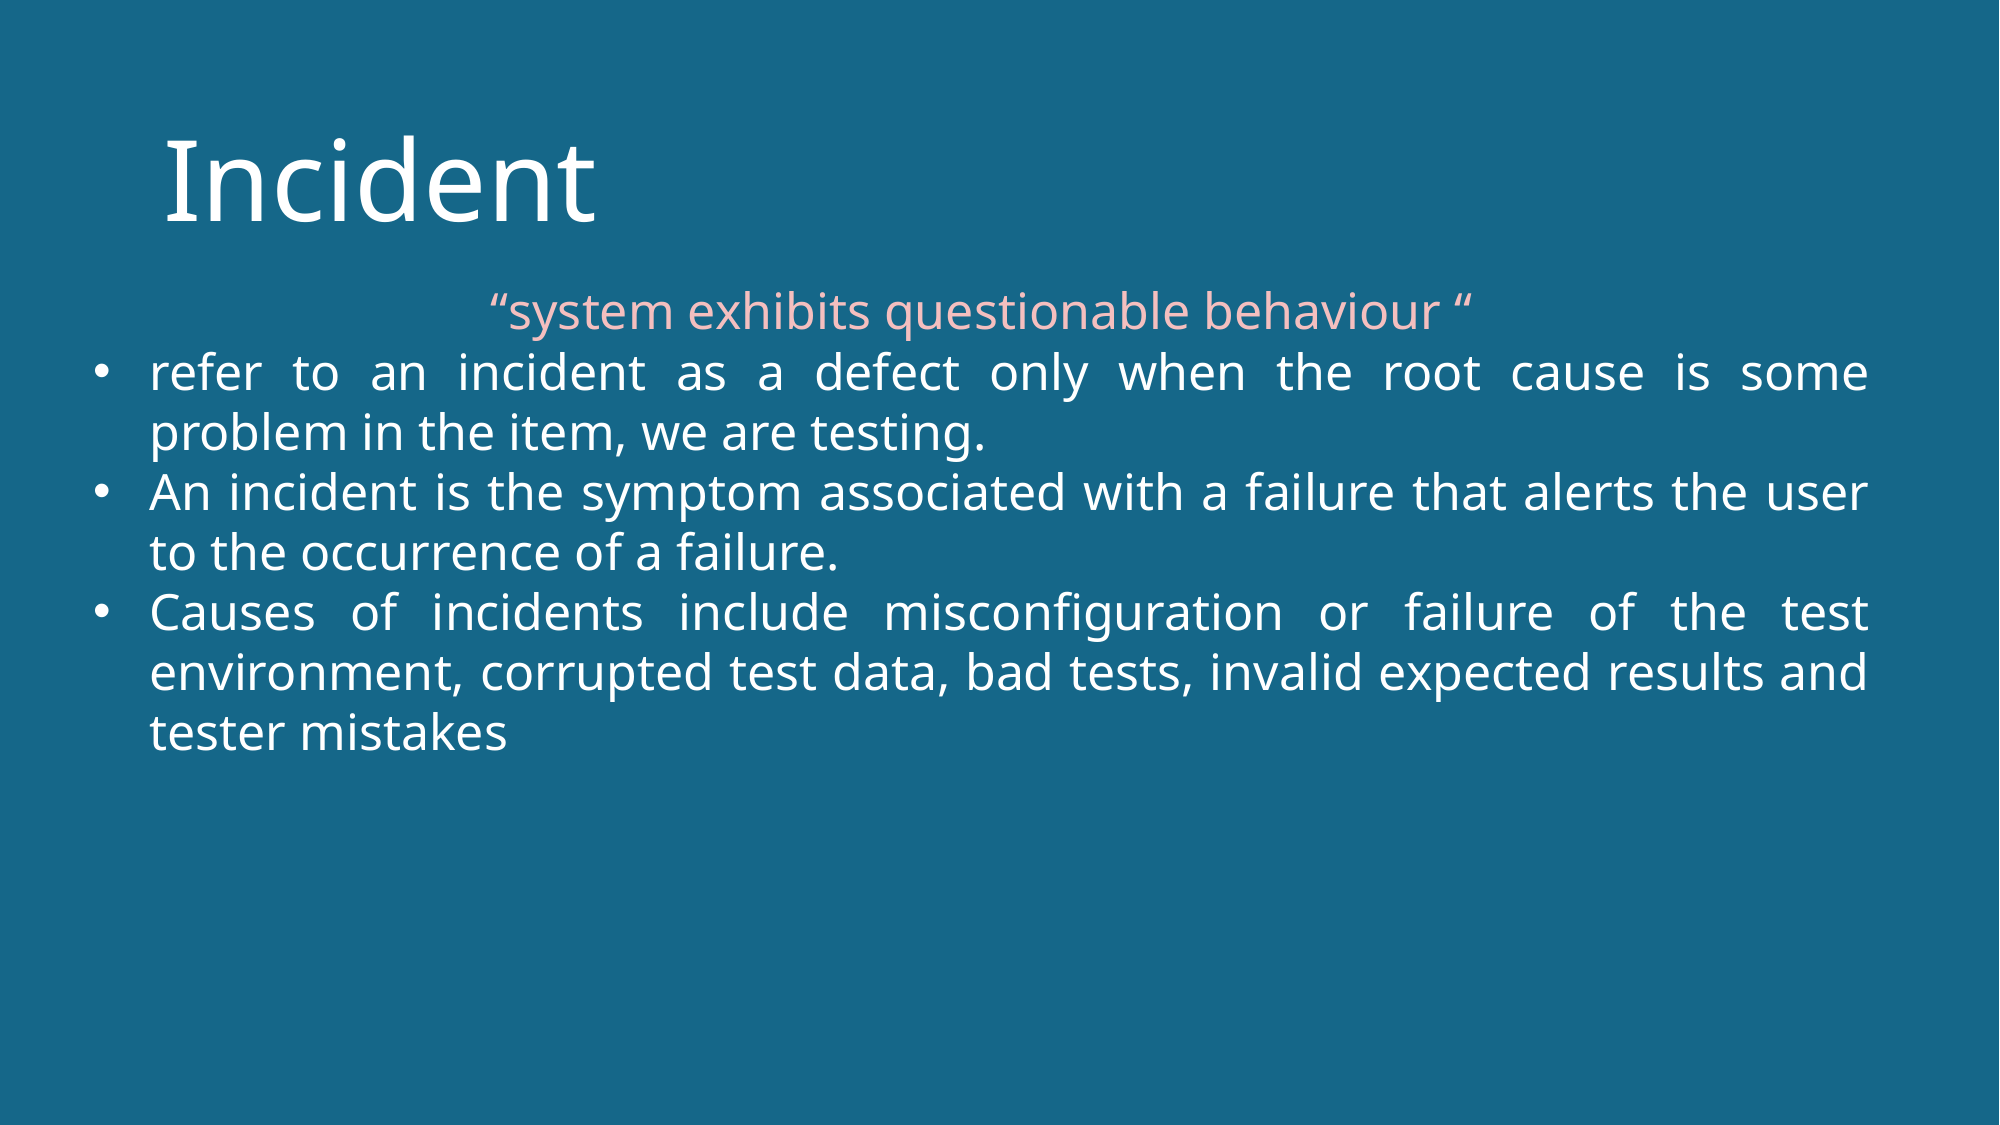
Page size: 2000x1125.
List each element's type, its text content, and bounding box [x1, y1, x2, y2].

text_box “system exhibits questionable behaviour “ refer to an incident as a defect only when the root cause is some problem in the item, we are testing. An incident is the symptom associated with a failure that alerts the user to the occurrence of a failure. Causes of incidents include misconfiguration or failure of the test environment, corrupted test data, bad tests, invalid expected results and tester mistakes [78, 278, 1886, 768]
text_box Incident [127, 101, 634, 252]
